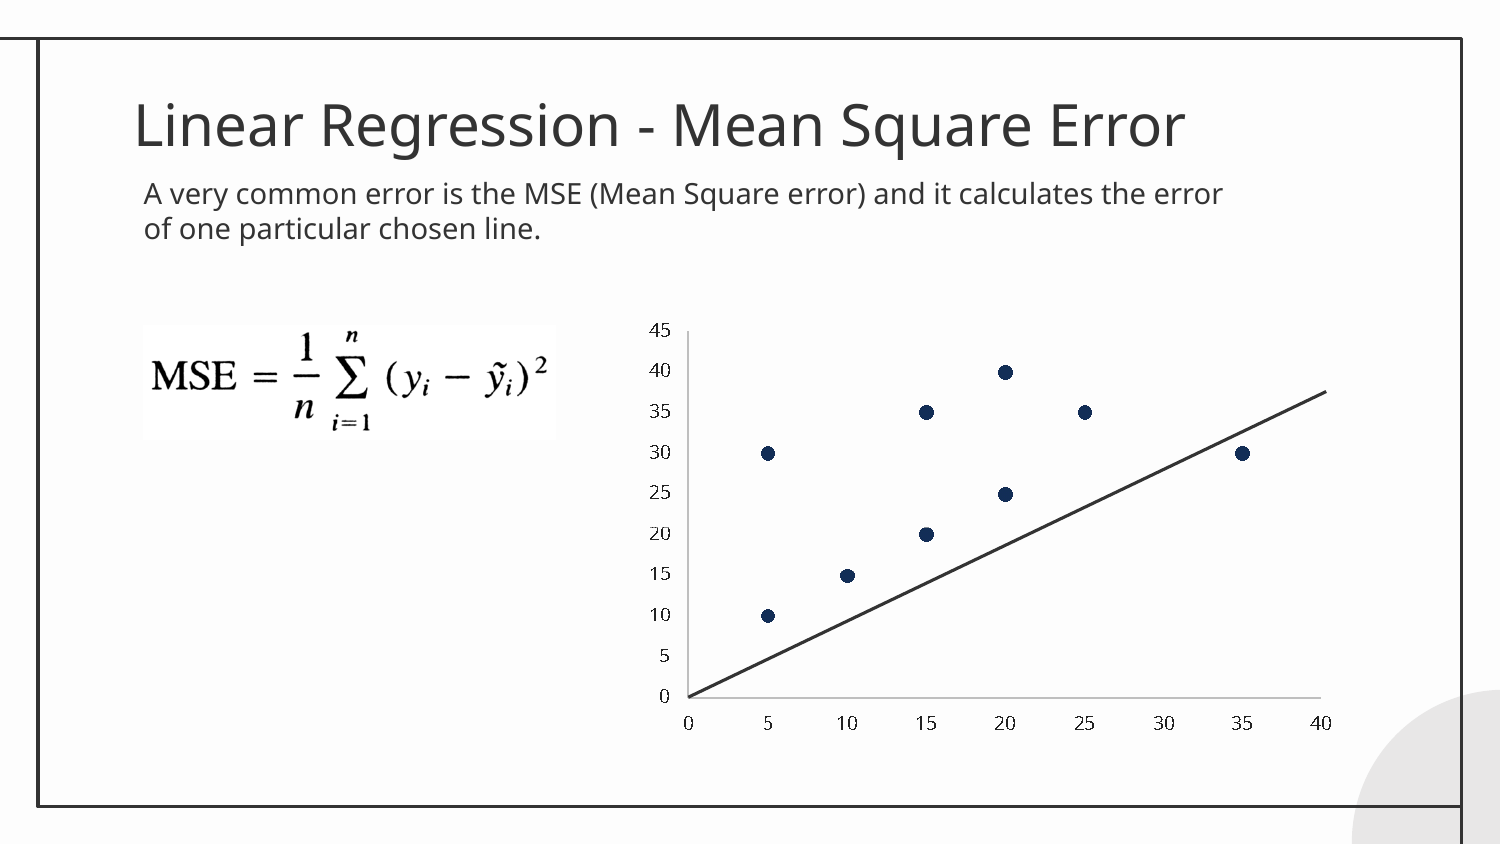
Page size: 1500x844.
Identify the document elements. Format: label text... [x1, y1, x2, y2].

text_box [688, 391, 1327, 698]
picture [143, 325, 556, 440]
title Linear Regression - Mean Square Error [118, 72, 1382, 167]
picture [634, 307, 1354, 748]
text_box A very common error is the MSE (Mean Square error) and it calculates the error of one particular chosen line. [128, 160, 1265, 261]
